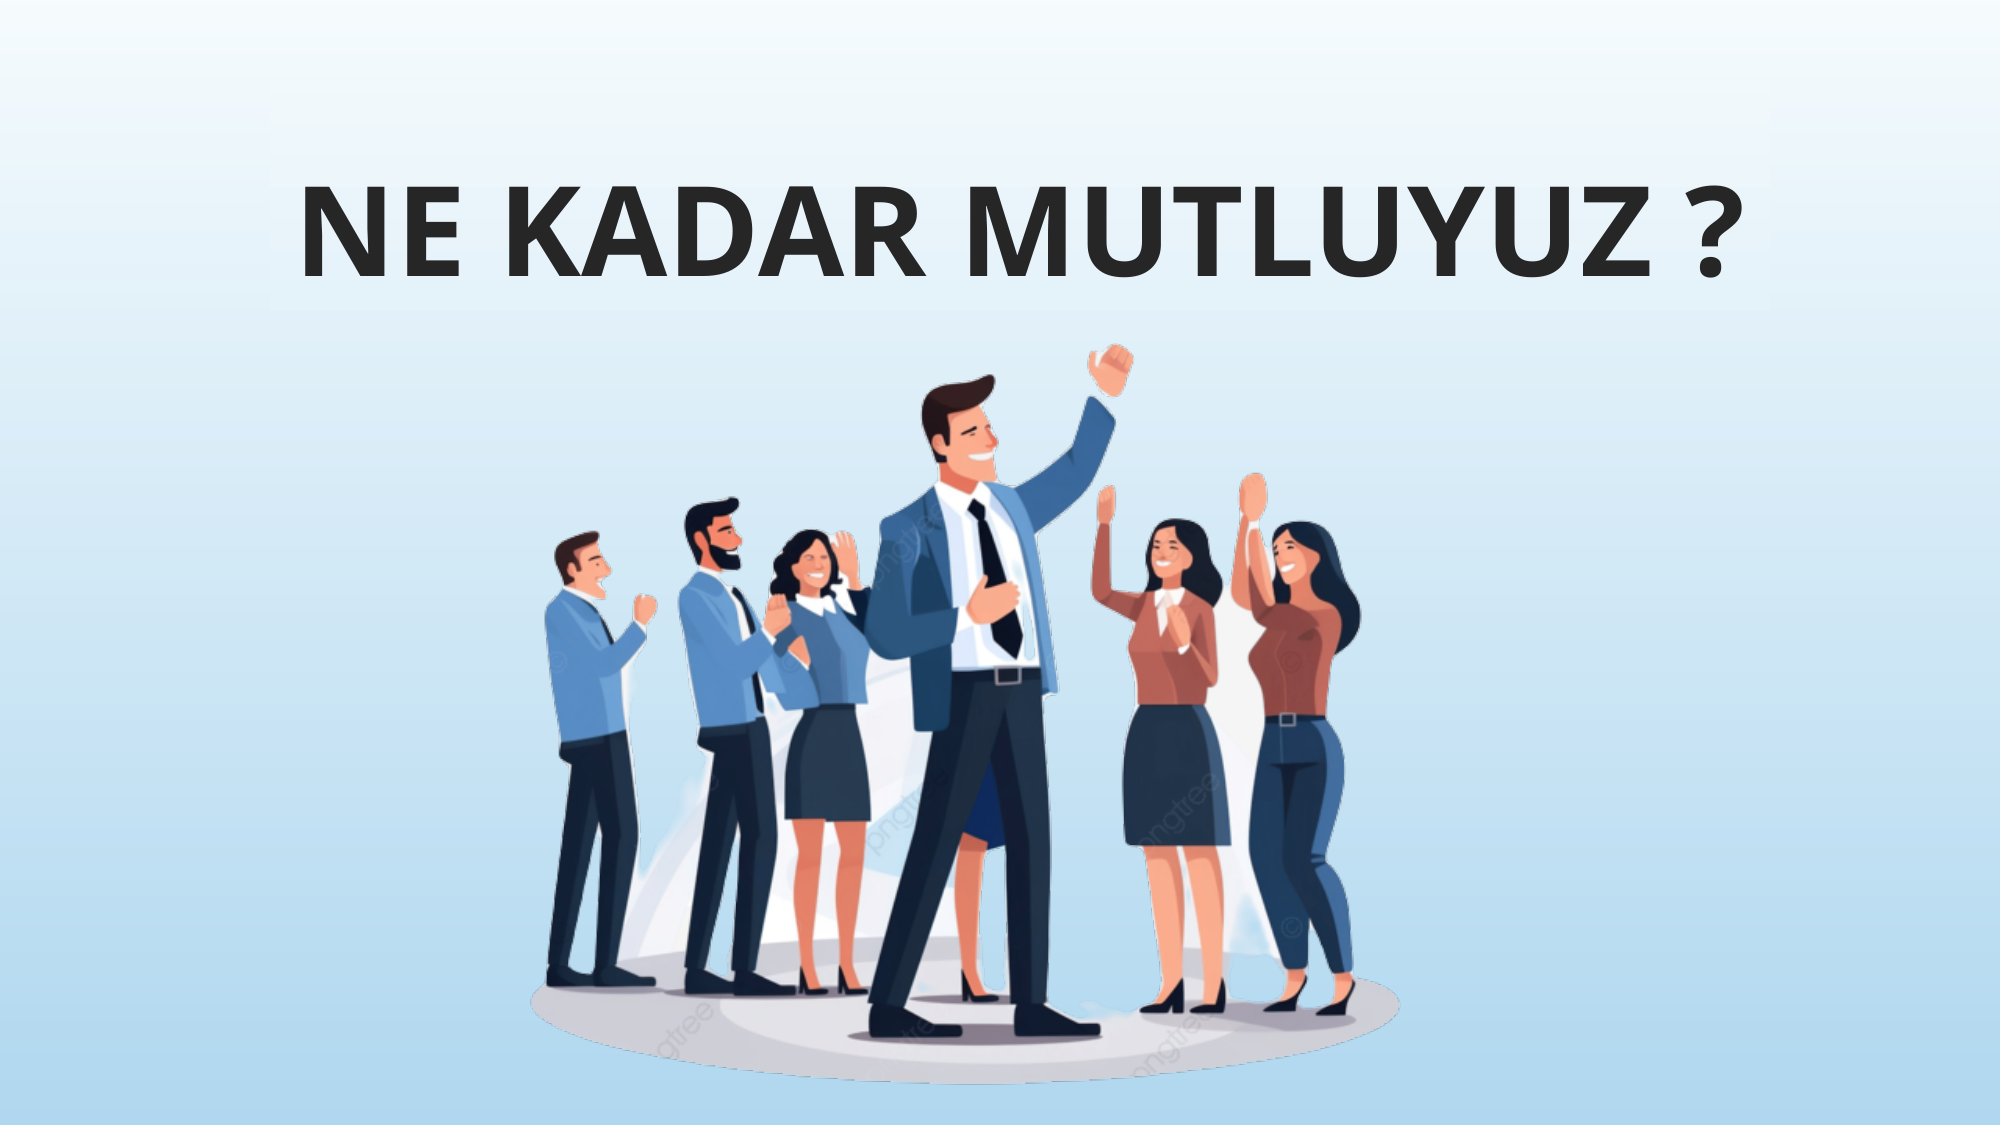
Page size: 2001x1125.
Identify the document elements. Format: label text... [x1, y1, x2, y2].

title NE KADAR MUTLUYUZ ? [270, 80, 1770, 311]
picture [467, 140, 1468, 1125]
